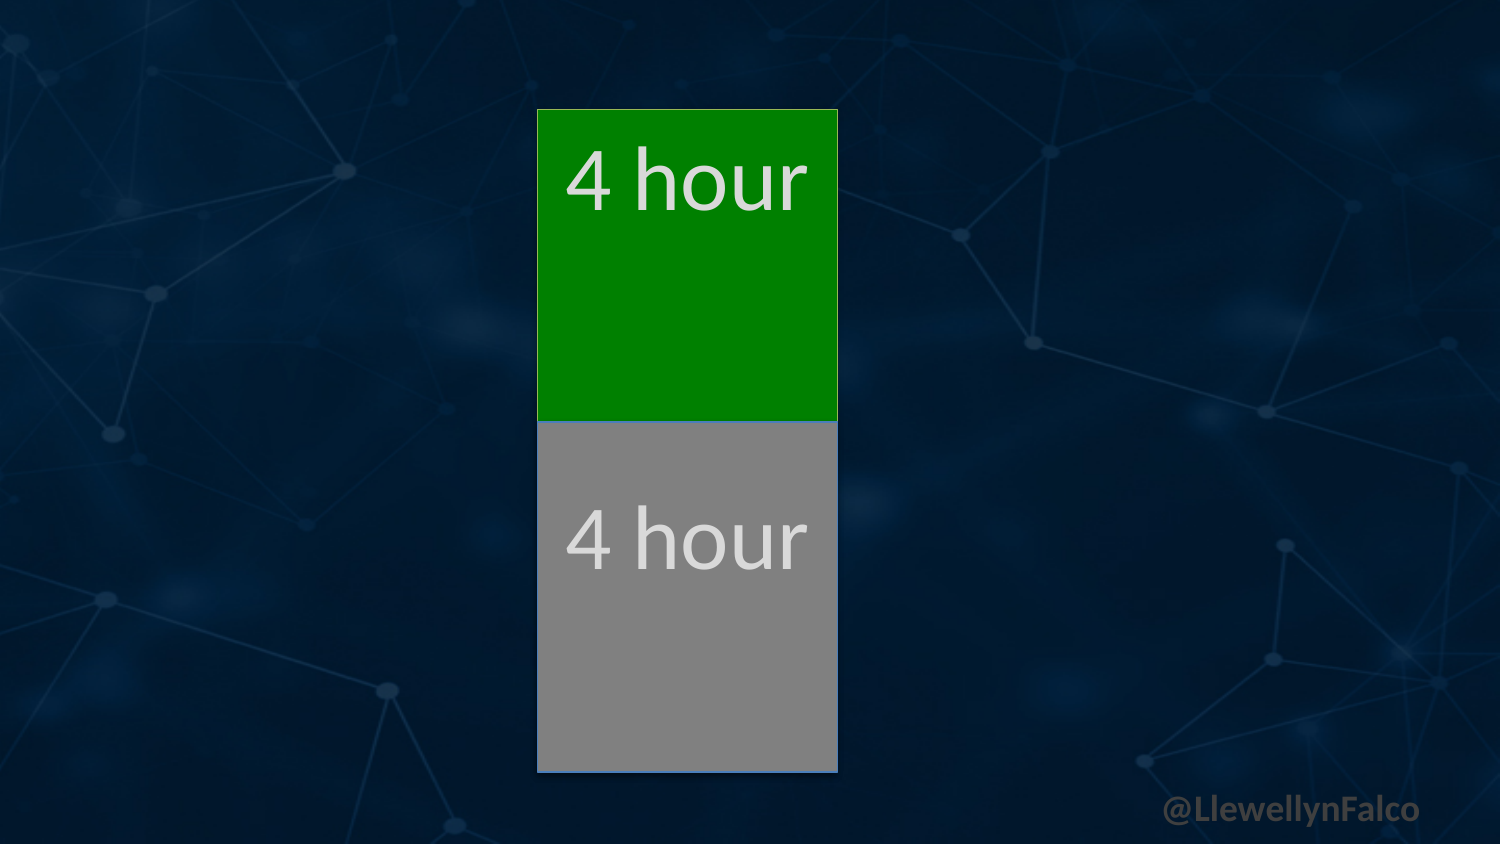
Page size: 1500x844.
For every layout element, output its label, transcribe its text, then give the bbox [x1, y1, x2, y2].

picture [0, 0, 1500, 844]
text_box [537, 421, 838, 773]
text_box 4 hour [549, 446, 825, 619]
text_box 4 hour [549, 87, 825, 260]
text_box [537, 109, 838, 421]
